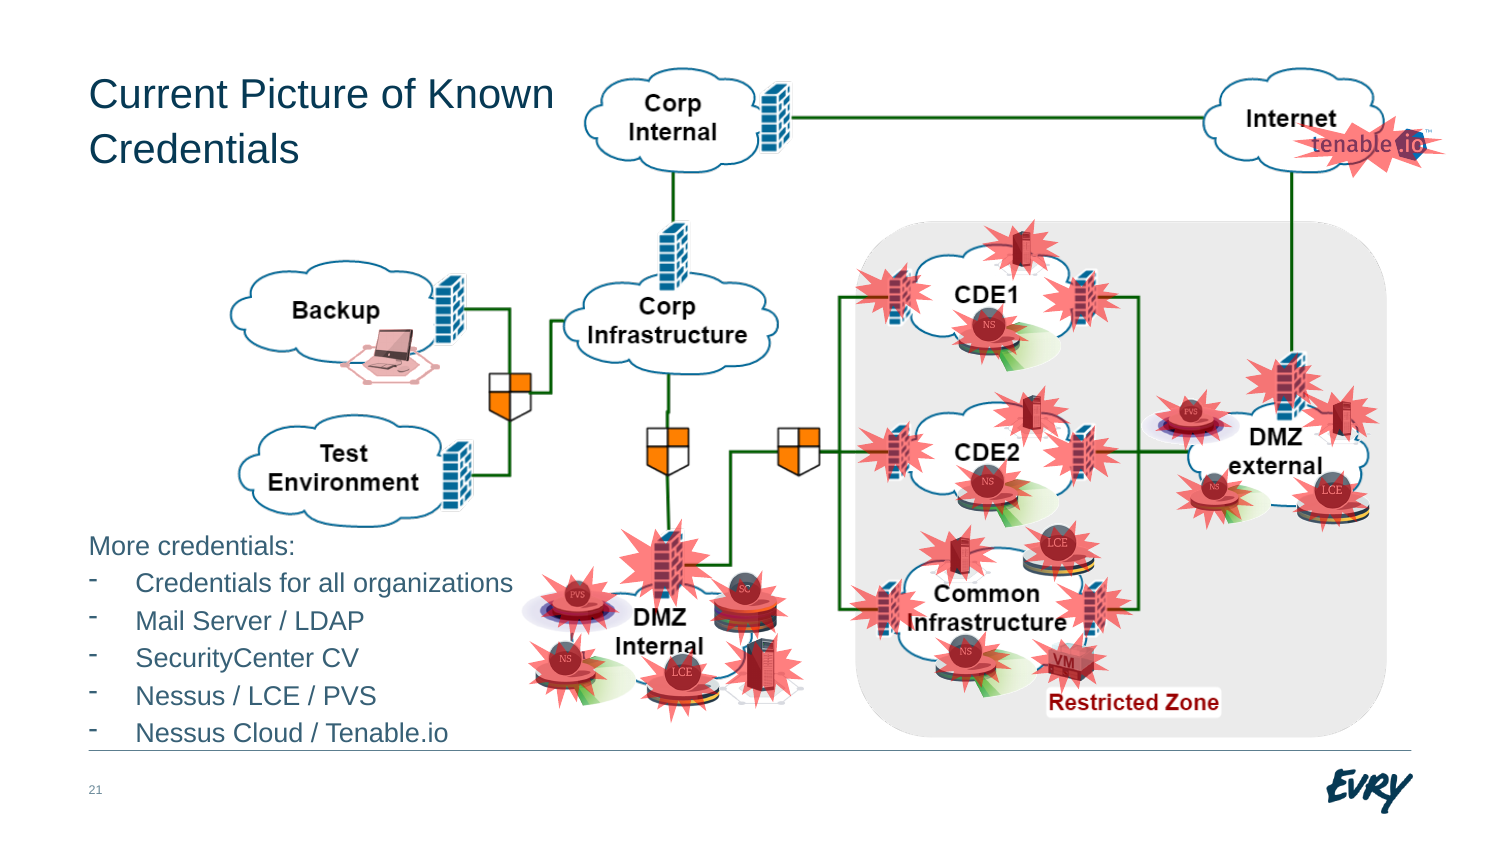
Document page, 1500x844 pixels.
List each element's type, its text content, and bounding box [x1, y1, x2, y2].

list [220, 61, 1388, 738]
picture [1296, 470, 1370, 525]
text_box [1388, 113, 1398, 123]
text_box [1437, 150, 1447, 156]
picture [958, 306, 1061, 372]
picture [1326, 768, 1413, 814]
picture [1376, 779, 1383, 785]
title Current Picture of Known Credentials [88, 62, 220, 227]
picture [340, 329, 440, 385]
picture [994, 231, 1050, 276]
text_box More credentials: Credentials for all organizations Mail Server / LDAP SecurityCenter CV Nessus / LCE / PVS Nessus Cloud / Tenable.io [88, 522, 450, 844]
picture [957, 463, 1095, 578]
picture [714, 571, 777, 633]
picture [1304, 123, 1437, 171]
picture [930, 537, 991, 585]
picture [1141, 398, 1240, 445]
picture [521, 579, 633, 633]
picture [1190, 472, 1271, 524]
picture [646, 638, 804, 707]
picture [1314, 401, 1371, 445]
picture [935, 633, 1037, 698]
picture [1004, 395, 1061, 439]
picture [1388, 779, 1413, 814]
picture [535, 640, 636, 706]
picture [1047, 641, 1095, 683]
